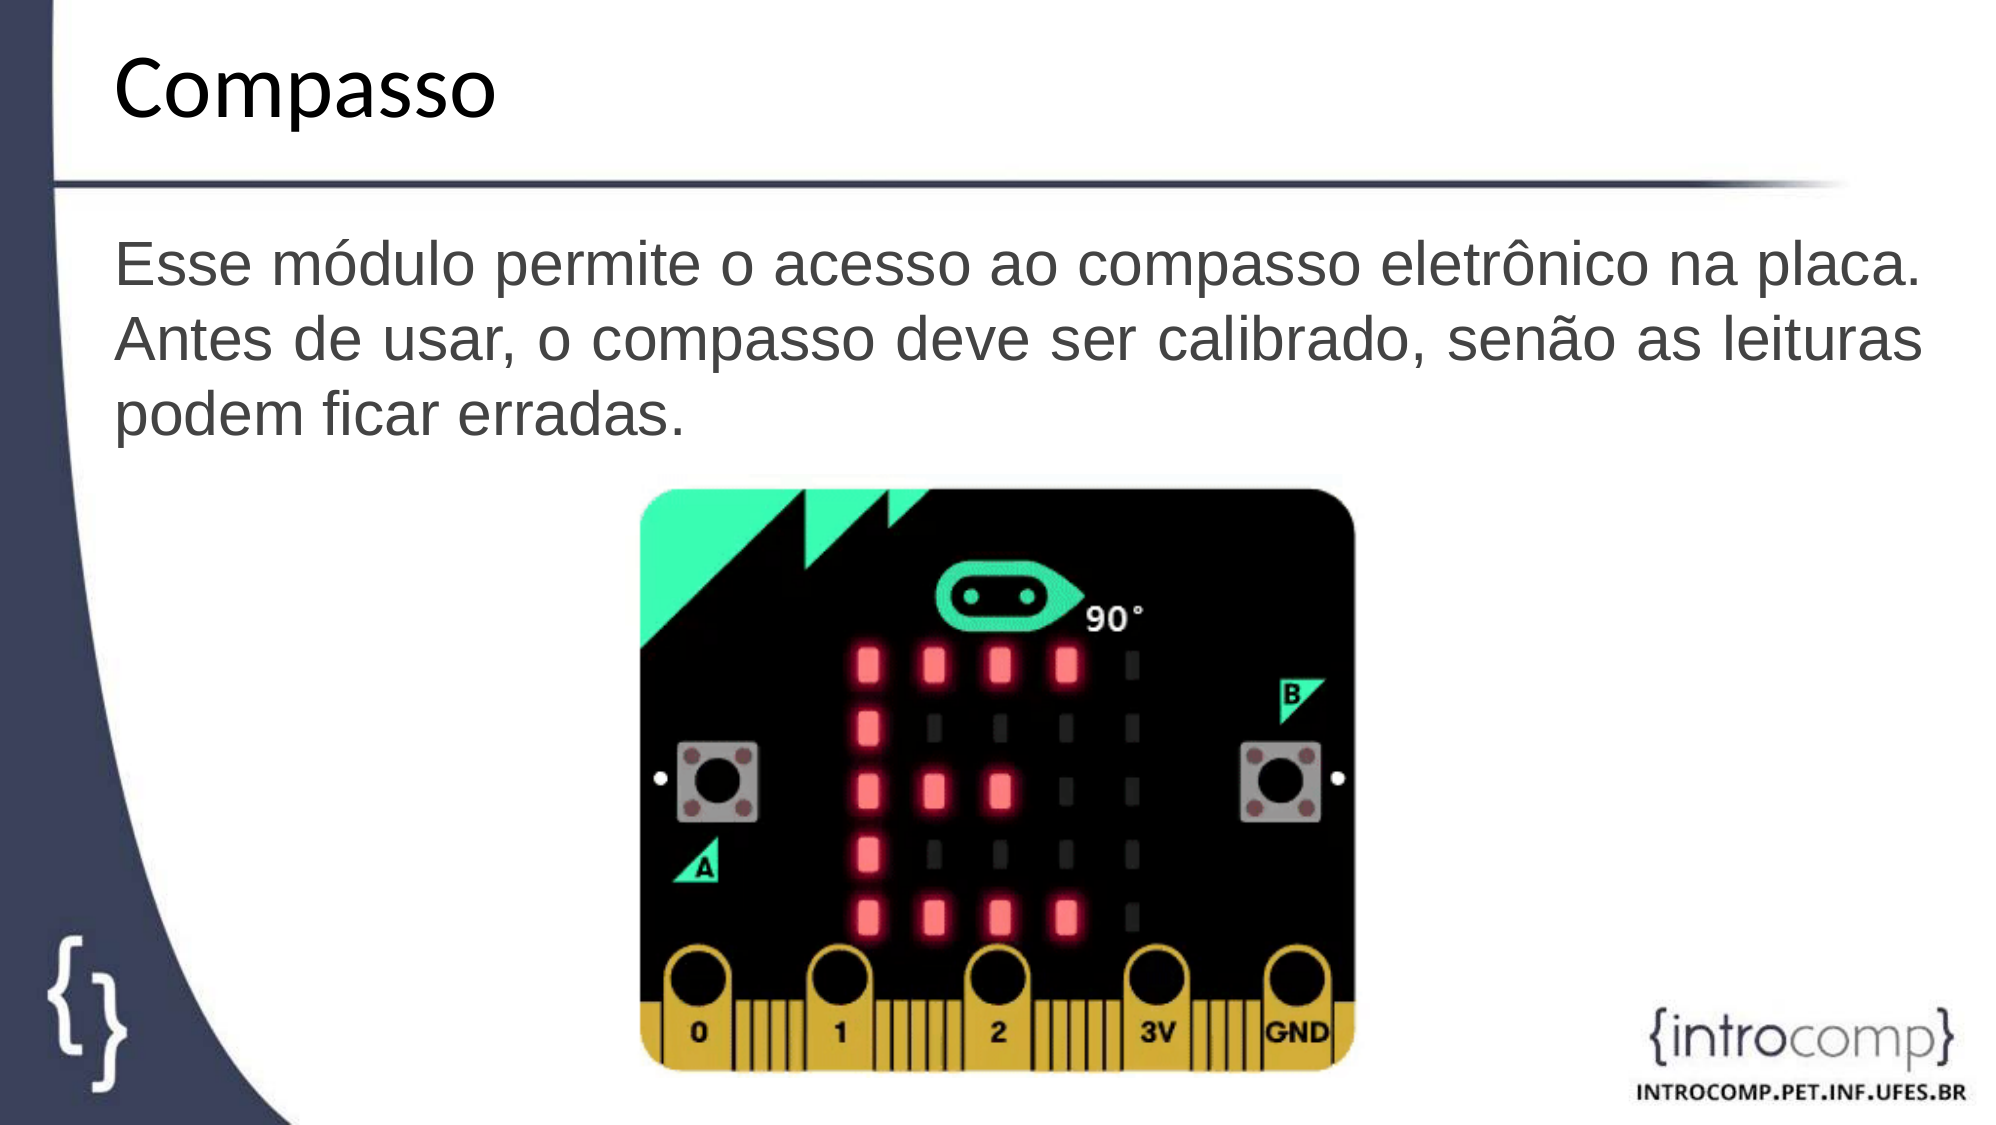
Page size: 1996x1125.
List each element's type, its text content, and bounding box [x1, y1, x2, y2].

title Compasso [99, 0, 1623, 176]
picture [0, 0, 1996, 1125]
text_box Esse módulo permite o acesso ao compasso eletrônico na placa. Antes de usar, o compasso deve ser calibrado, senão as leituras podem ficar erradas. [99, 207, 1942, 475]
